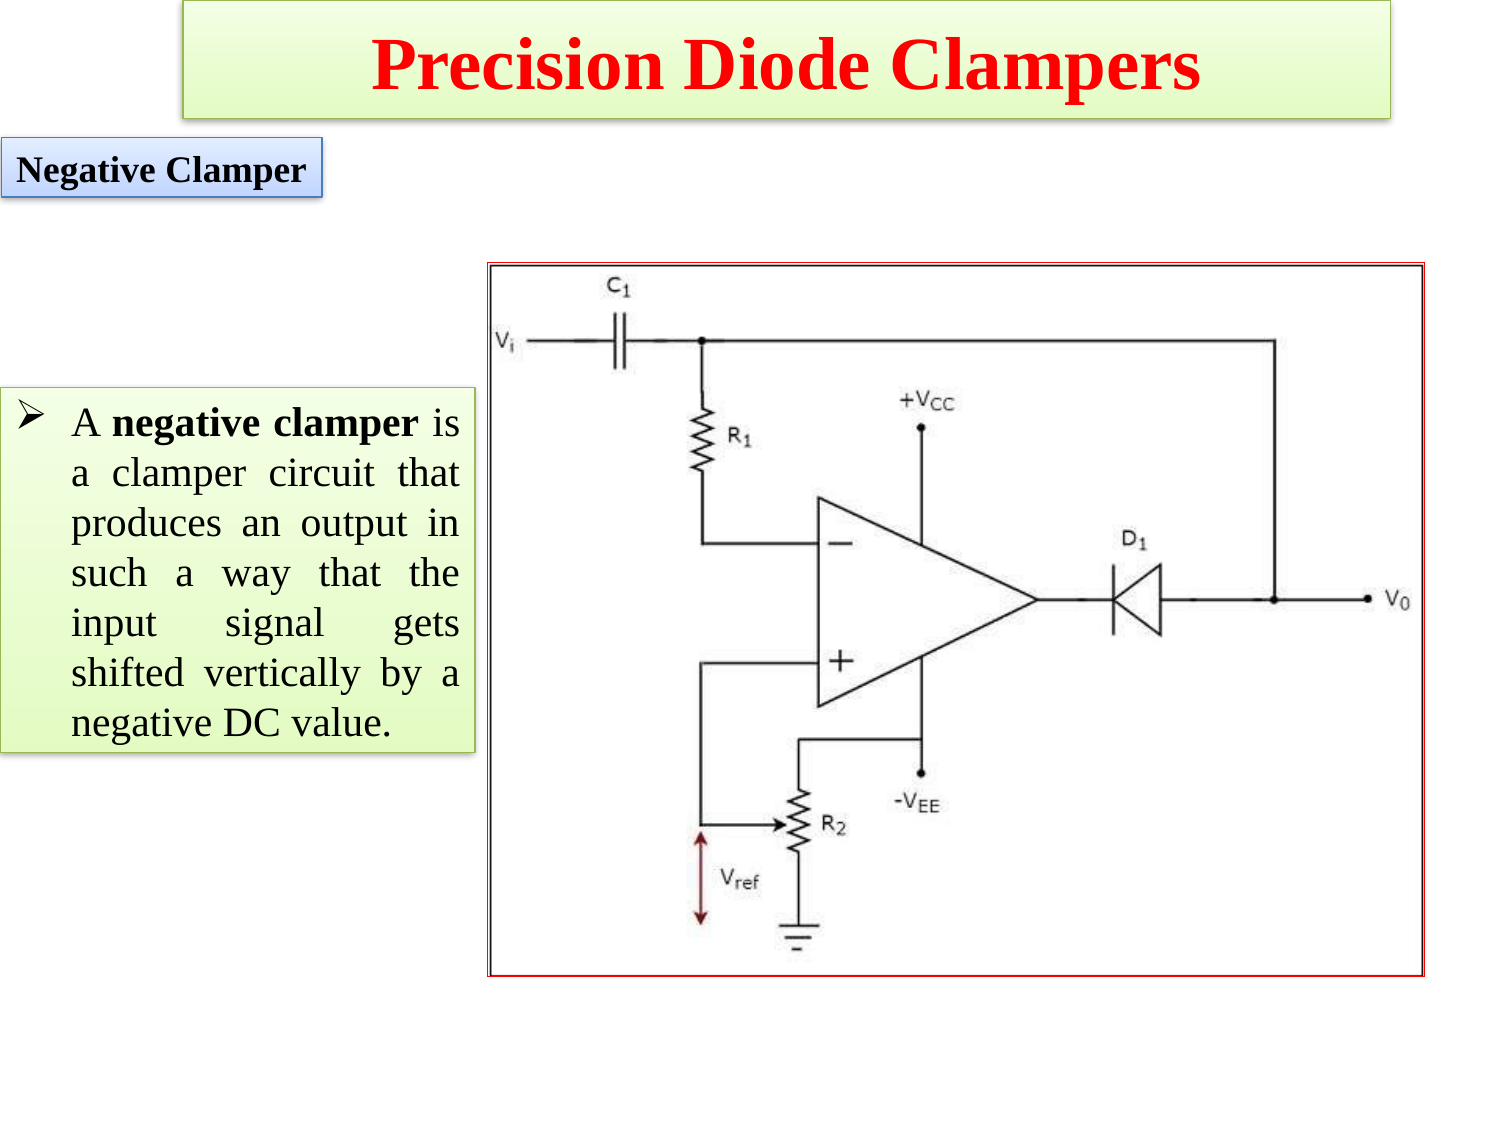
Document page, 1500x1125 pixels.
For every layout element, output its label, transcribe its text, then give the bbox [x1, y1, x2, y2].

text_box Precision Diode Clampers [182, 0, 1391, 119]
picture [487, 262, 1426, 977]
text_box Negative Clamper [1, 137, 323, 198]
text_box A negative clamper is a clamper circuit that produces an output in such a way that the input signal gets shifted vertically by a negative DC value. [0, 387, 476, 753]
